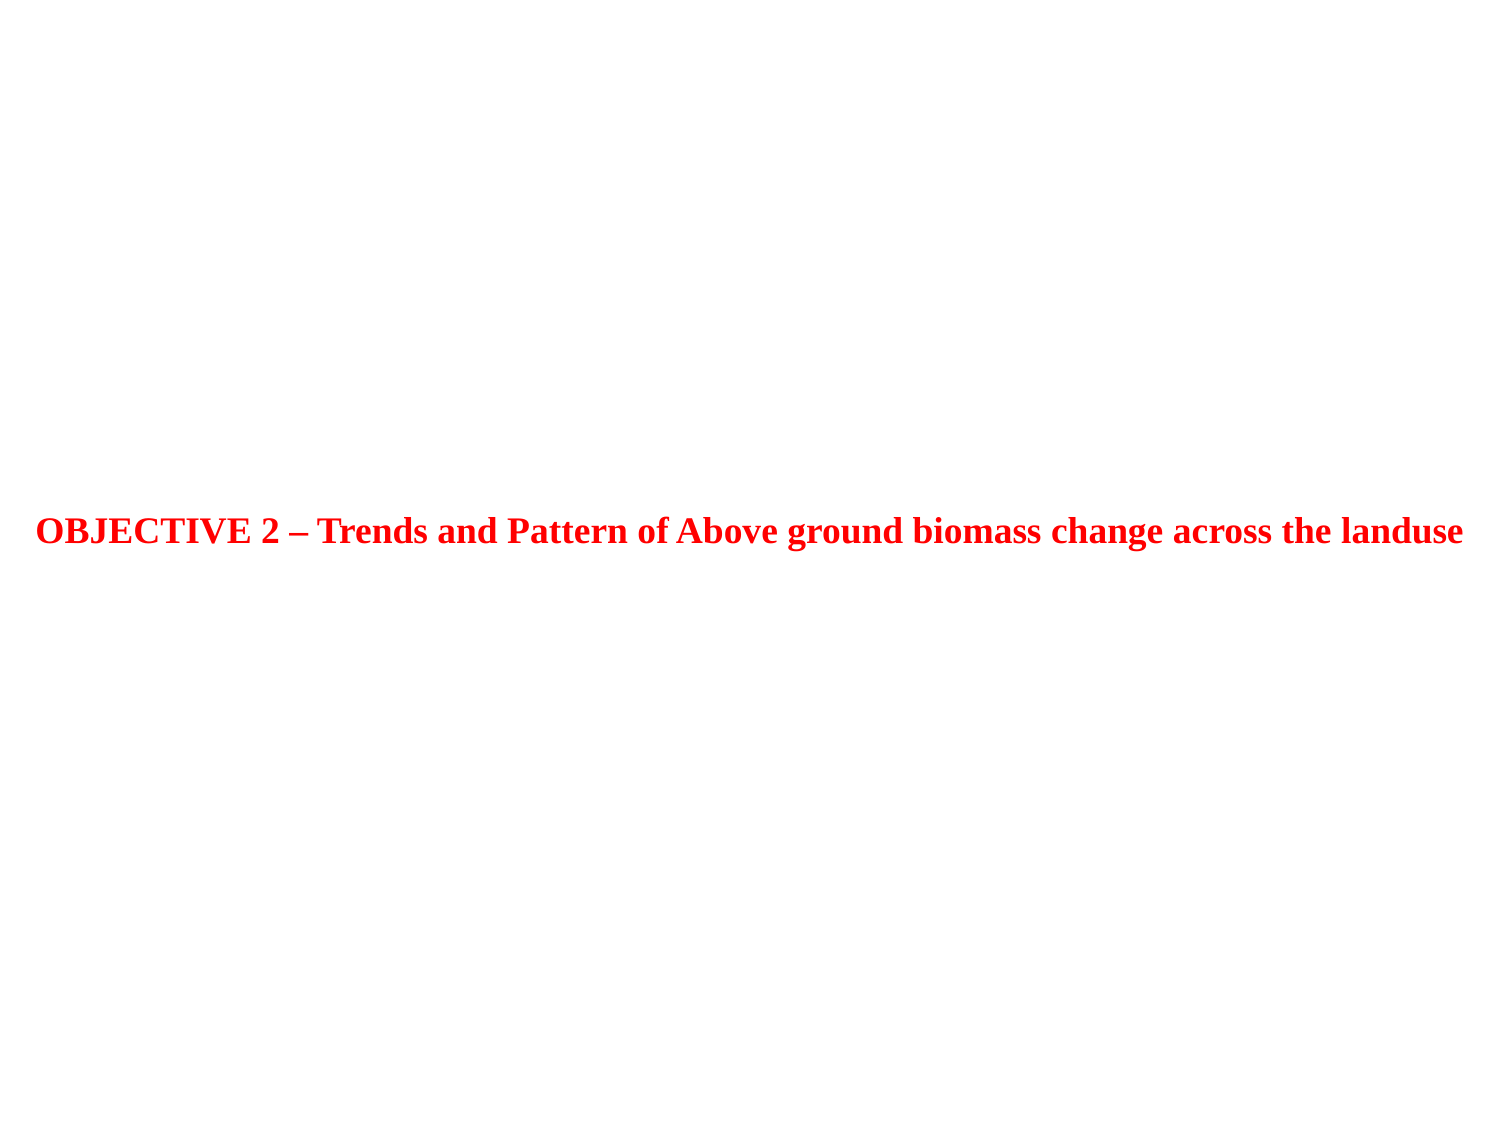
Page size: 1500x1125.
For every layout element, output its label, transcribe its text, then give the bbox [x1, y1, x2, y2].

title OBJECTIVE 2 – Trends and Pattern of Above ground biomass change across the landuse [0, 499, 1500, 563]
